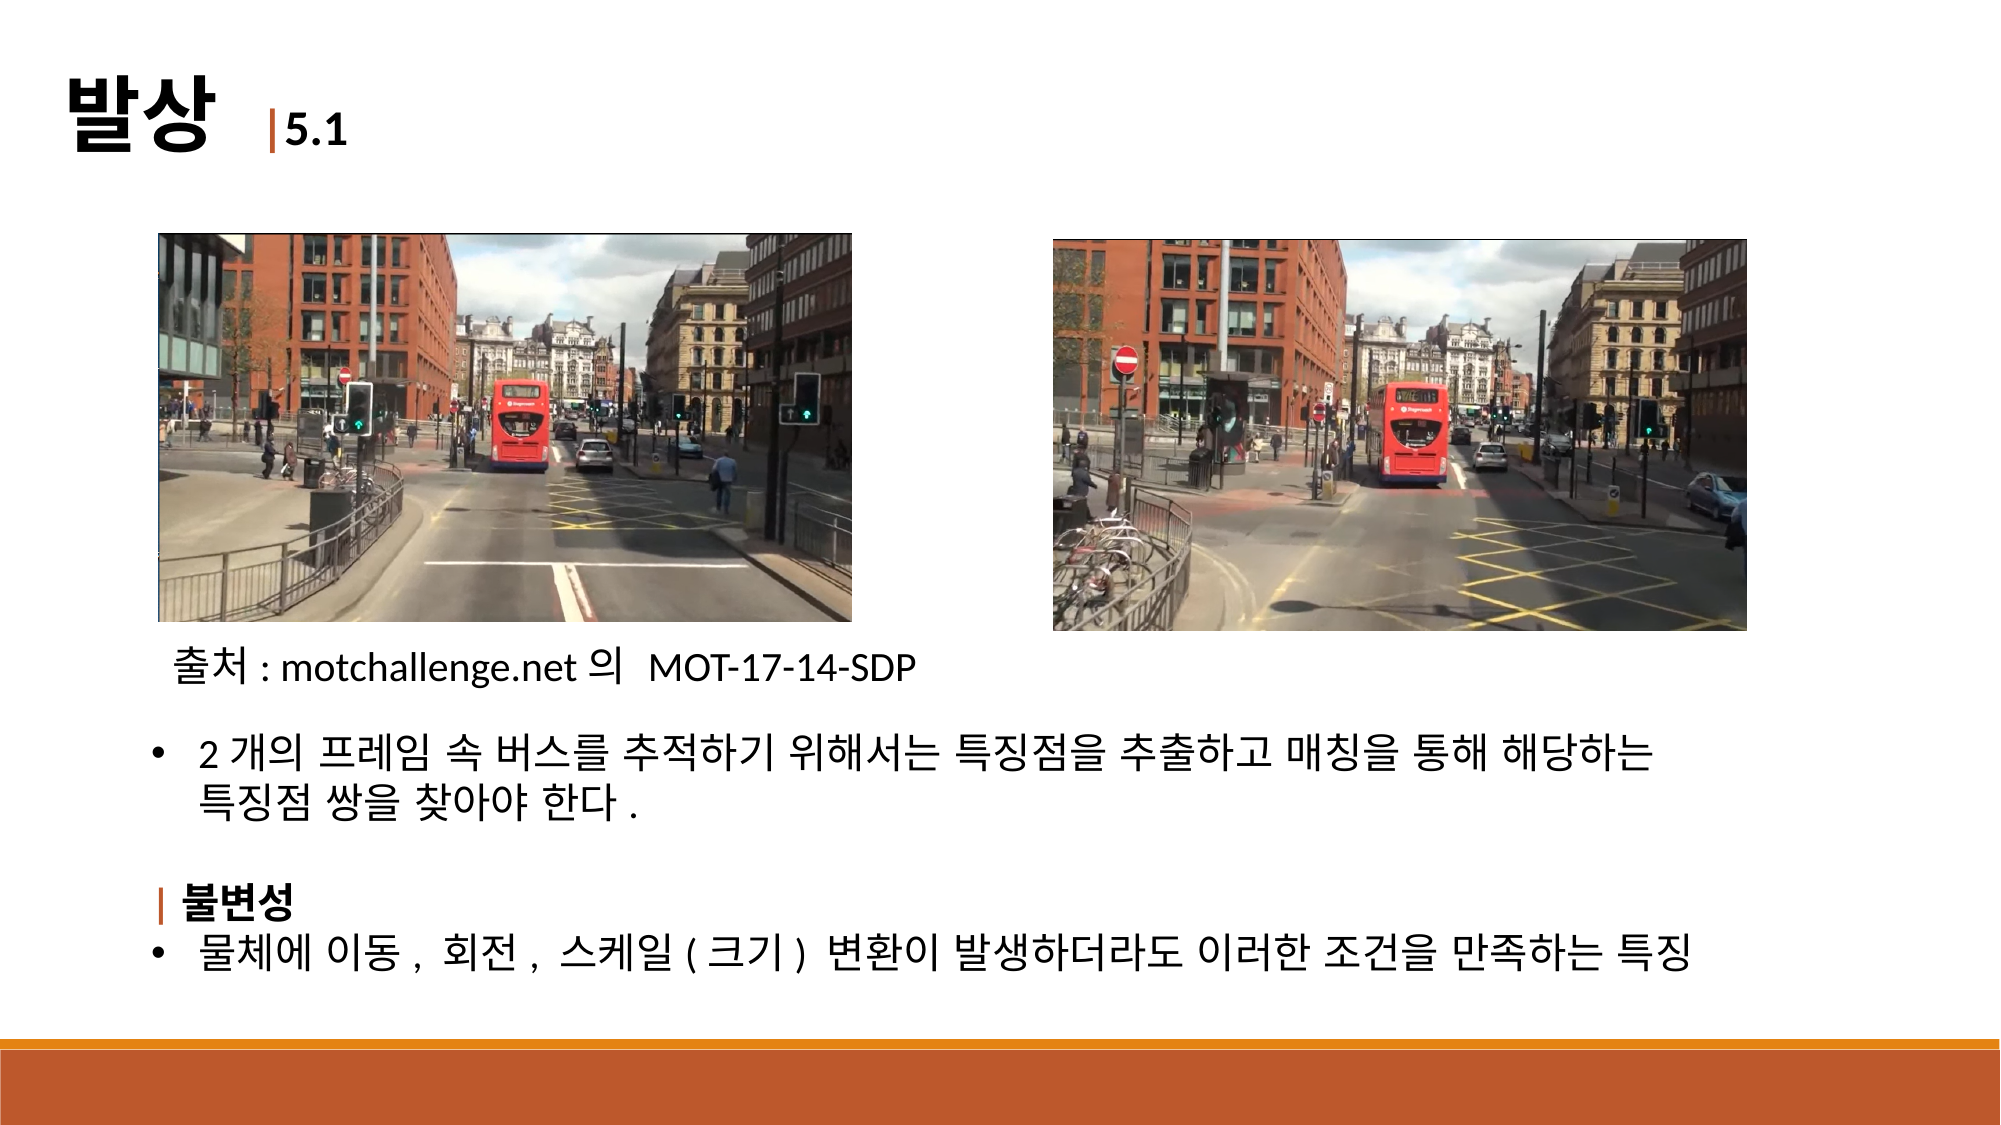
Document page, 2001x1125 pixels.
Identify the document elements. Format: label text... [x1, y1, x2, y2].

text_box 출처: motchallenge.net의 MOT-17-14-SDP [157, 632, 1808, 698]
picture [1052, 238, 1748, 632]
text_box 발상 |5.1 [49, 54, 364, 170]
picture [157, 232, 853, 622]
text_box 2개의 프레임 속 버스를 추적하기 위해서는 특징점을 추출하고 매칭을 통해 해당하는 특징점 쌍을 찾아야 한다. |불변성 물체에 이동, 회전, 스케일(크기) 변환이 발생하더라도 이러한 조건을 만족하는 특징 [136, 719, 1787, 985]
